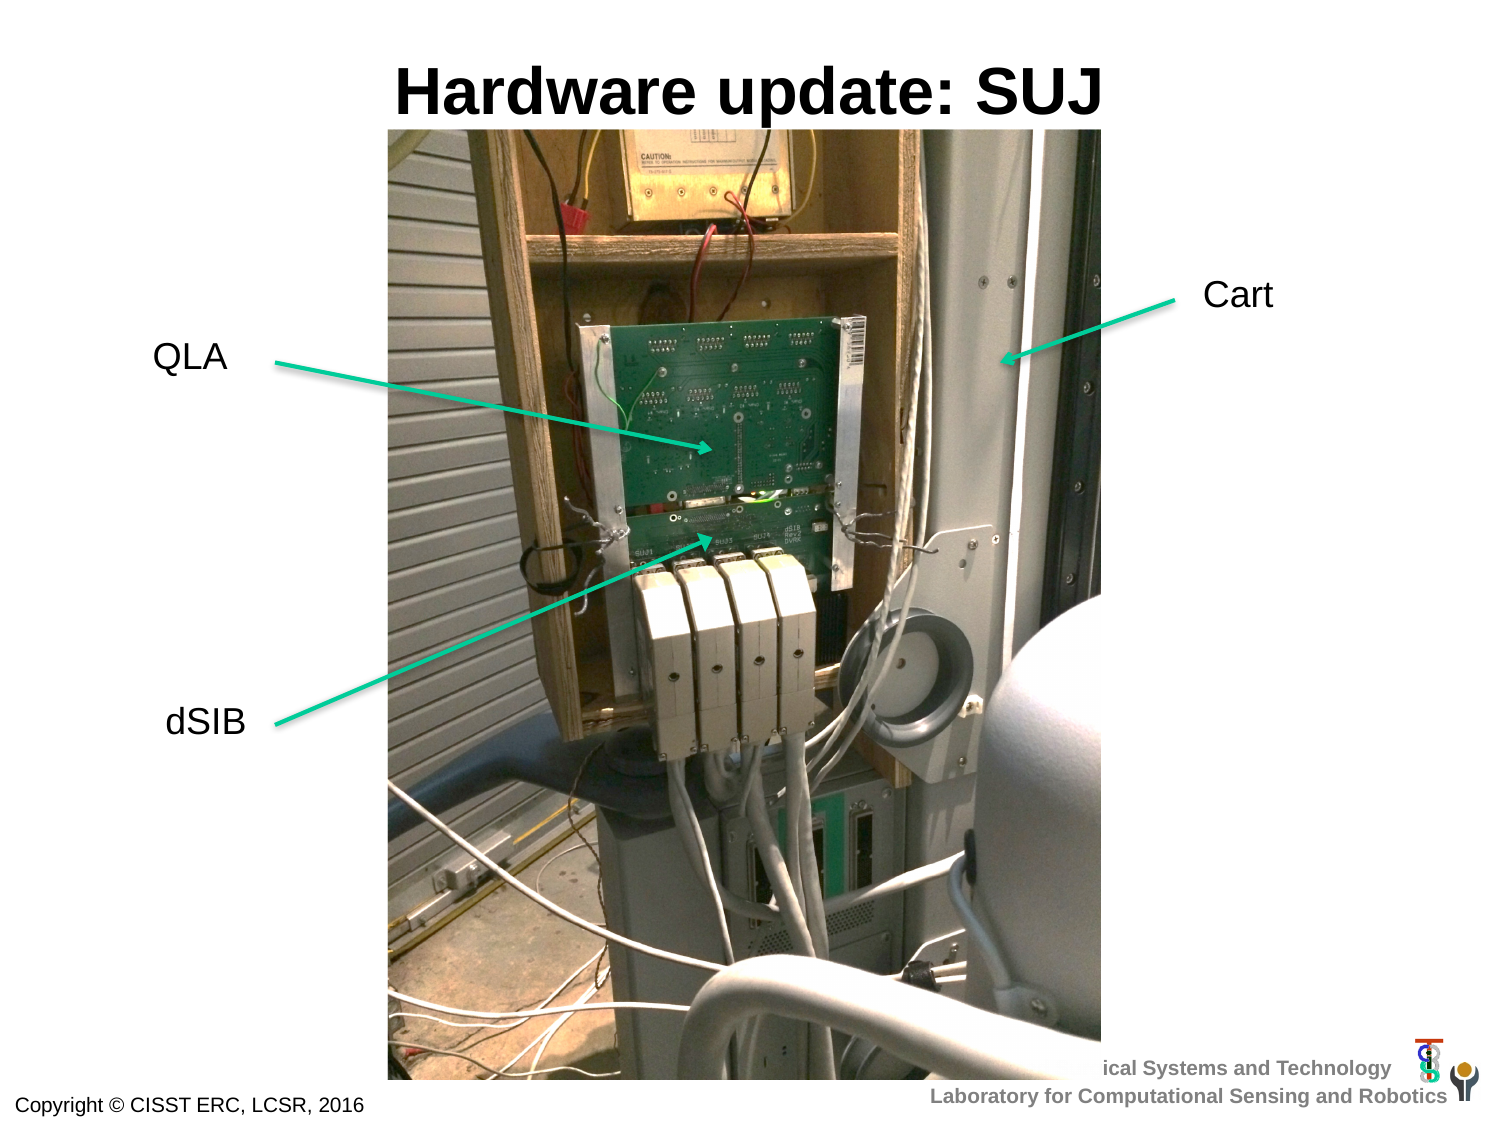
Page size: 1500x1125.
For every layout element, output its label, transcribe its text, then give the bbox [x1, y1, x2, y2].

picture [1449, 1062, 1481, 1101]
text_box QLA [138, 324, 243, 385]
picture [268, 130, 1219, 1079]
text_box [999, 299, 1176, 363]
text_box dSIB [150, 689, 262, 750]
text_box Cart [1223, 262, 1289, 323]
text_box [274, 537, 713, 726]
title Hardware update: SUJ [112, 37, 1388, 138]
picture [1412, 1037, 1445, 1083]
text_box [274, 362, 713, 451]
